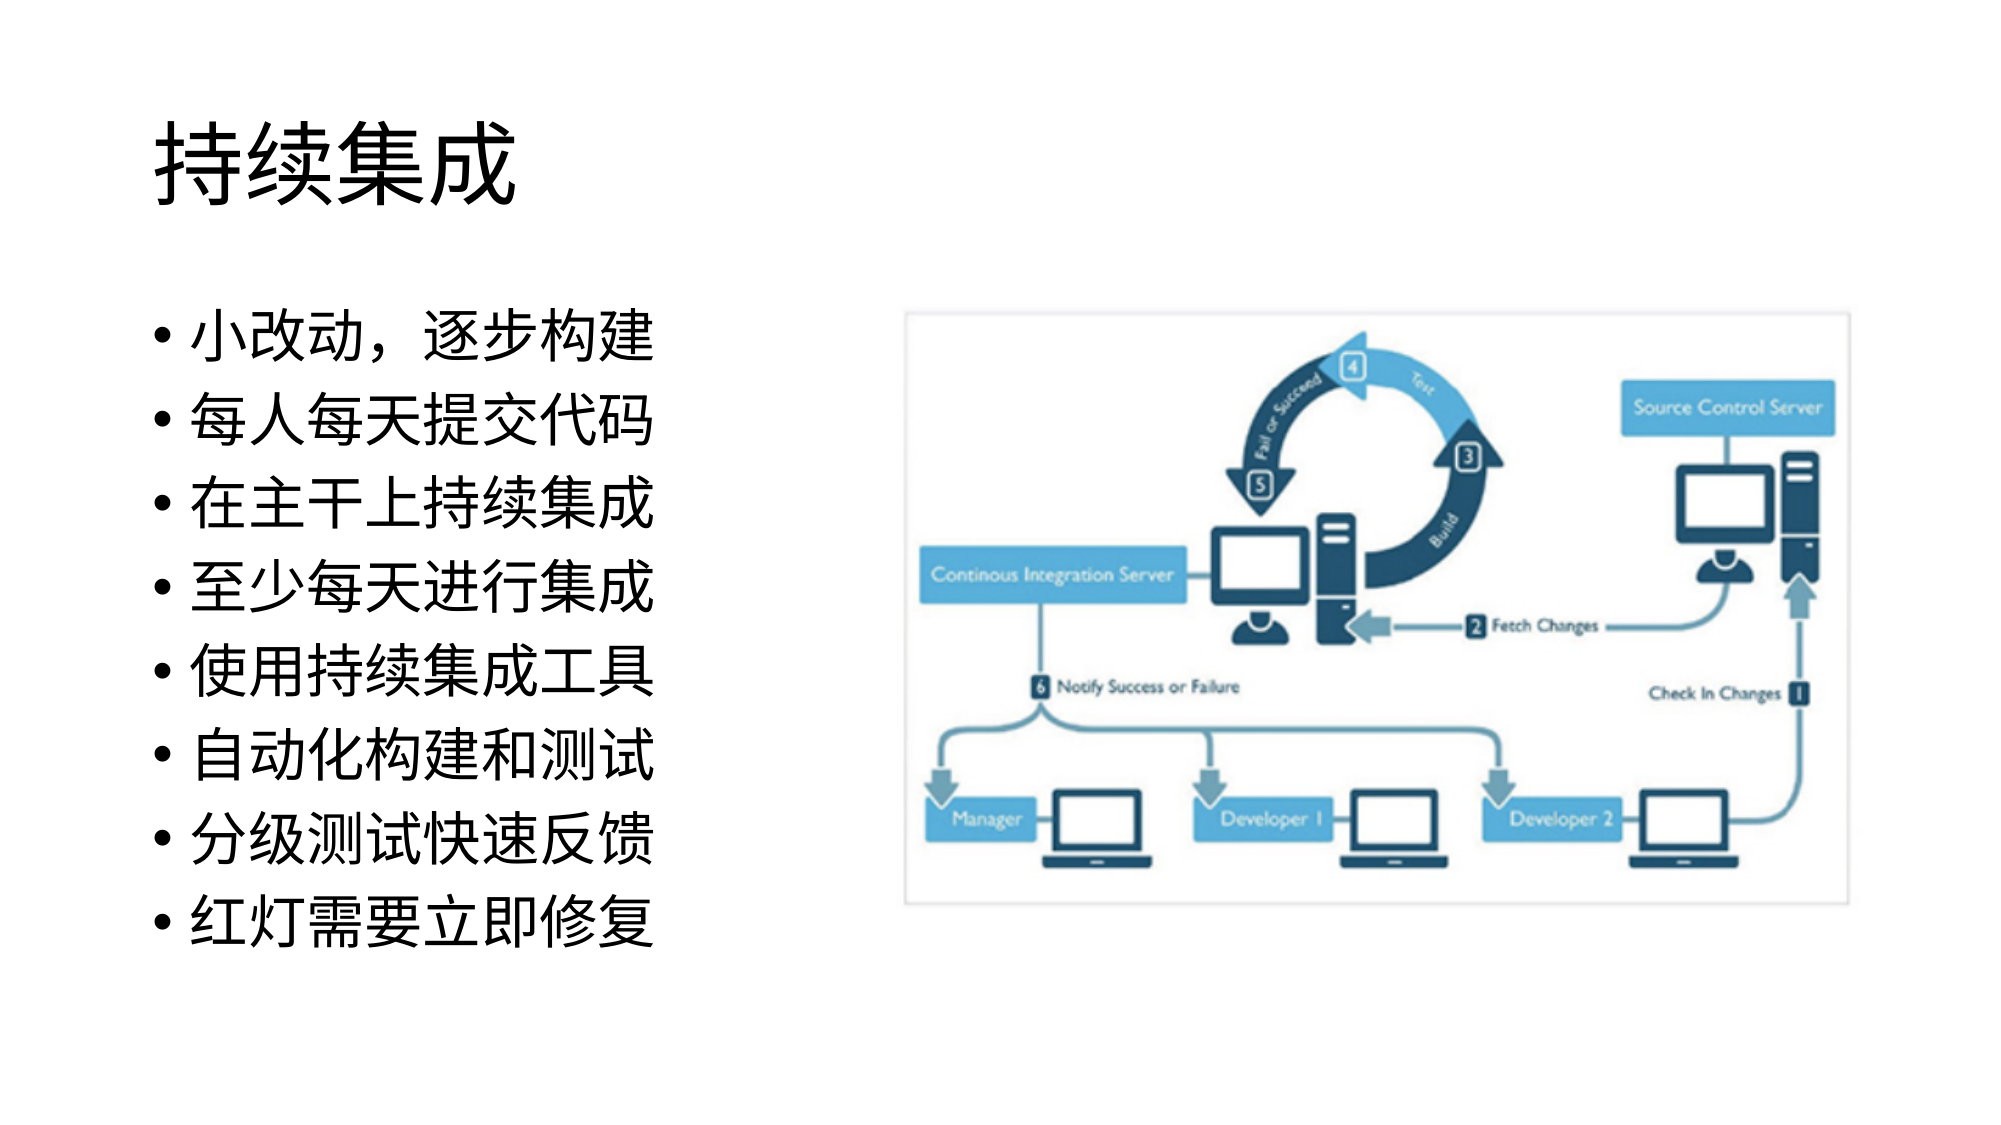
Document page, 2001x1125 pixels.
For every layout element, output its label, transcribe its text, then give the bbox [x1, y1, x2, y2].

list 小改动，逐步构建 每人每天提交代码 在主干上持续集成 至少每天进行集成 使用持续集成工具 自动化构建和测试 分级测试快速反馈 红灯需要立即修复 [137, 299, 1863, 1014]
picture [896, 303, 1861, 913]
title 持续集成 [137, 59, 1863, 278]
